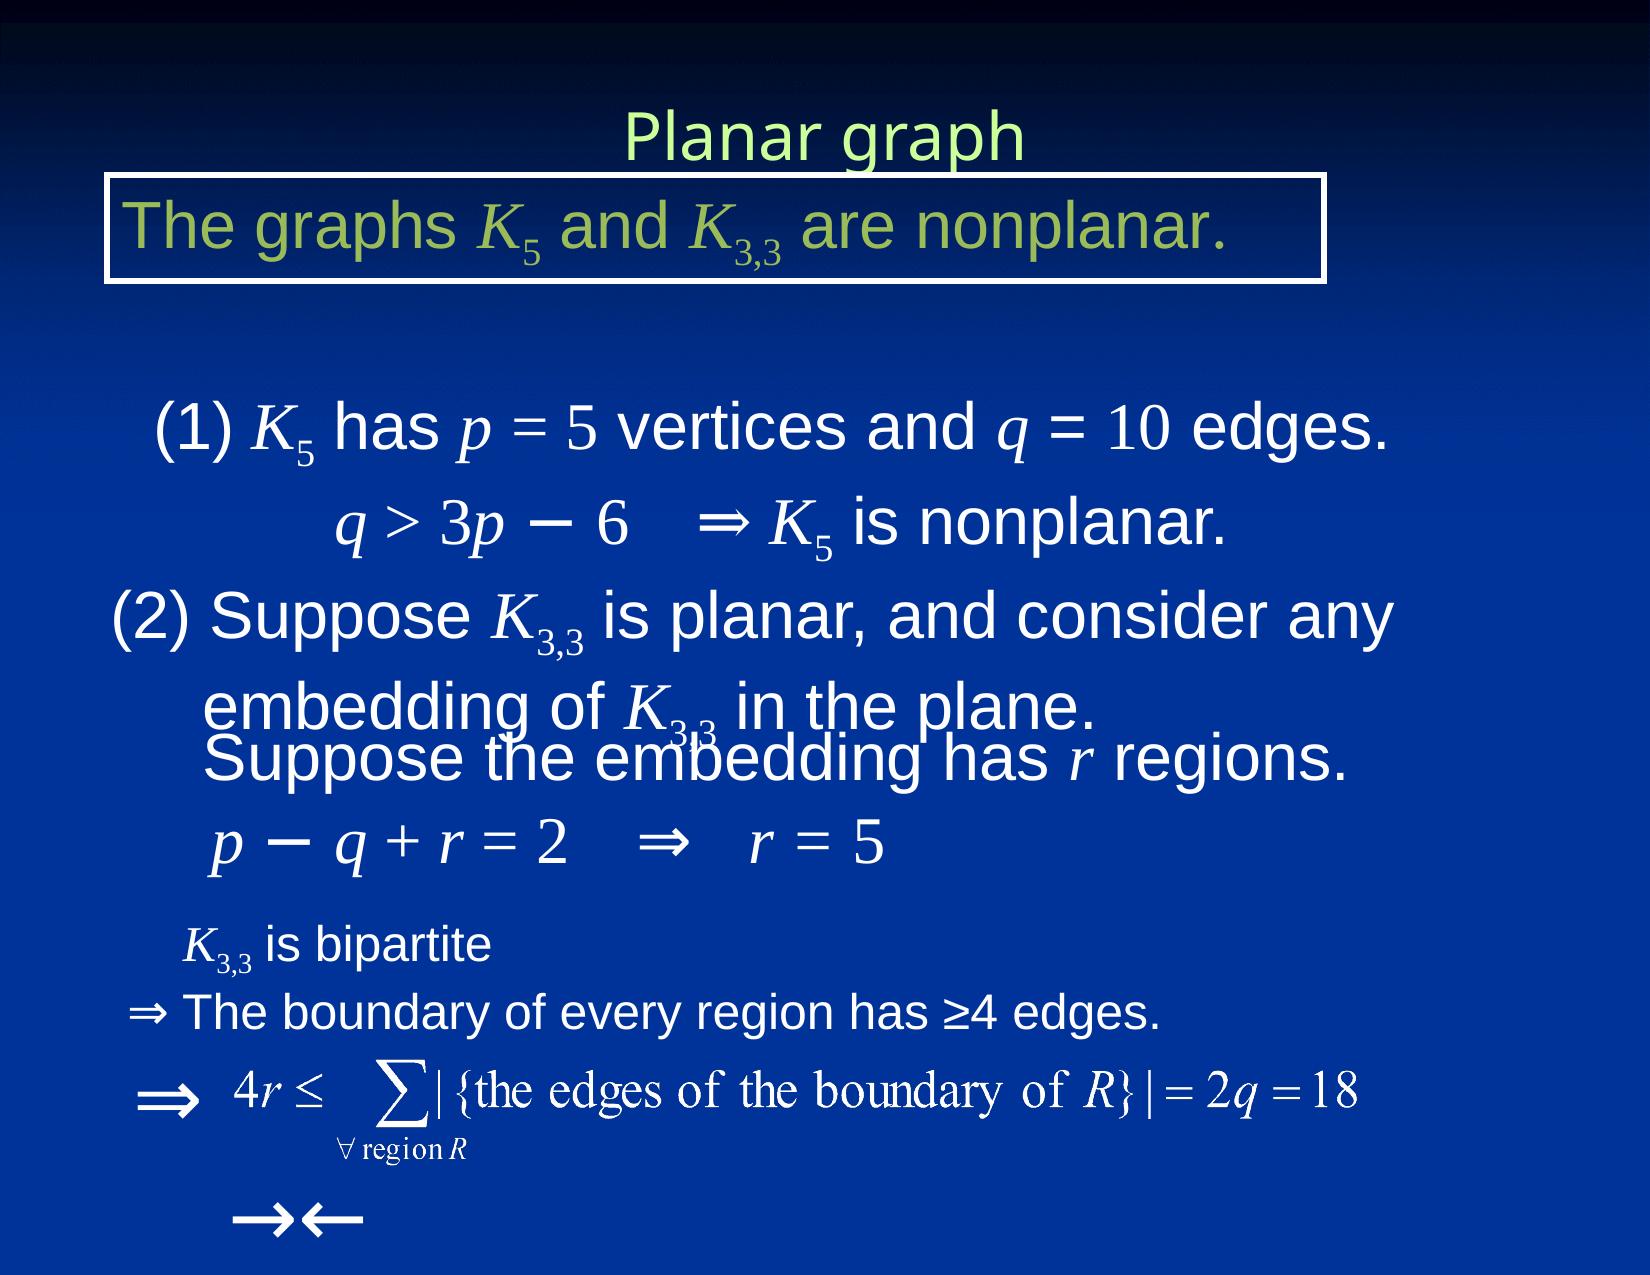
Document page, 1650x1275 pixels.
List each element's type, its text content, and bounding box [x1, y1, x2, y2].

picture [0, 0, 1650, 1275]
text_box q > 3p − 6 ⇒ K5 is nonplanar. [319, 470, 1248, 577]
text_box (1) K5 has p = 5 vertices and q = 10 edges. [138, 375, 1494, 482]
text_box p − q + r = 2 ⇒ r = 5 [177, 788, 914, 885]
text_box The graphs K5 and K3,3 are nonplanar. [107, 174, 1324, 281]
text_box Suppose the embedding has r regions. [95, 706, 1377, 802]
text_box K3,3 is bipartite ⇒ The boundary of every region has ≥4 edges. [112, 903, 1371, 1047]
text_box ⇒ [119, 1047, 226, 1153]
text_box →← [213, 1155, 410, 1271]
title Planar graph [107, 93, 1543, 307]
text_box (2) Suppose K3,3 is planar, and consider any embedding of K3,3 in the plane. [95, 564, 1433, 762]
